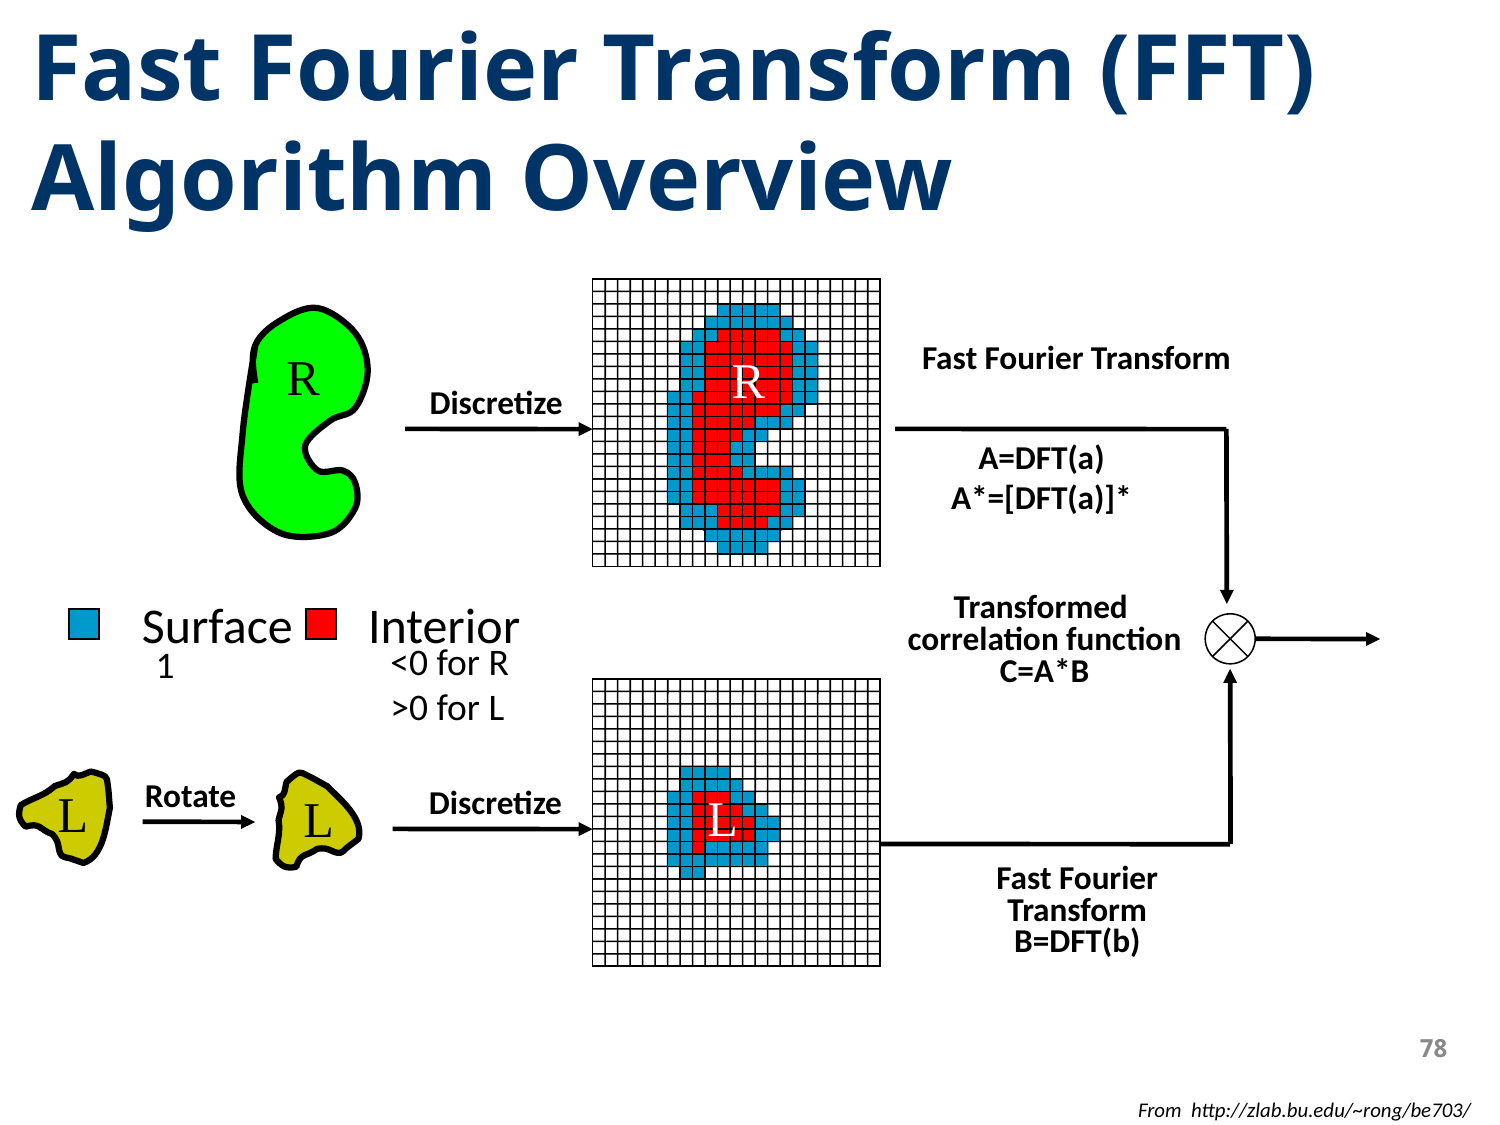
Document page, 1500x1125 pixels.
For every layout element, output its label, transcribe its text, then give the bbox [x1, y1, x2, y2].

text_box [263, 779, 356, 877]
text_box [592, 678, 862, 967]
text_box 1 [140, 671, 190, 694]
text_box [392, 773, 593, 830]
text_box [592, 278, 881, 567]
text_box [129, 766, 268, 823]
text_box <0 for R >0 for L [375, 671, 524, 736]
text_box Fast Fourier Transform (FFT) Algorithm Overview [16, 24, 1338, 213]
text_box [890, 585, 1381, 699]
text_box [867, 668, 1288, 971]
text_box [402, 373, 593, 430]
slide_number 78 [1149, 1025, 1463, 1100]
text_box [860, 336, 1293, 605]
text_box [17, 771, 111, 864]
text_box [236, 305, 368, 540]
text_box From http://zlab.bu.edu/~rong/be703/ [1123, 1089, 1486, 1125]
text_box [68, 585, 538, 662]
